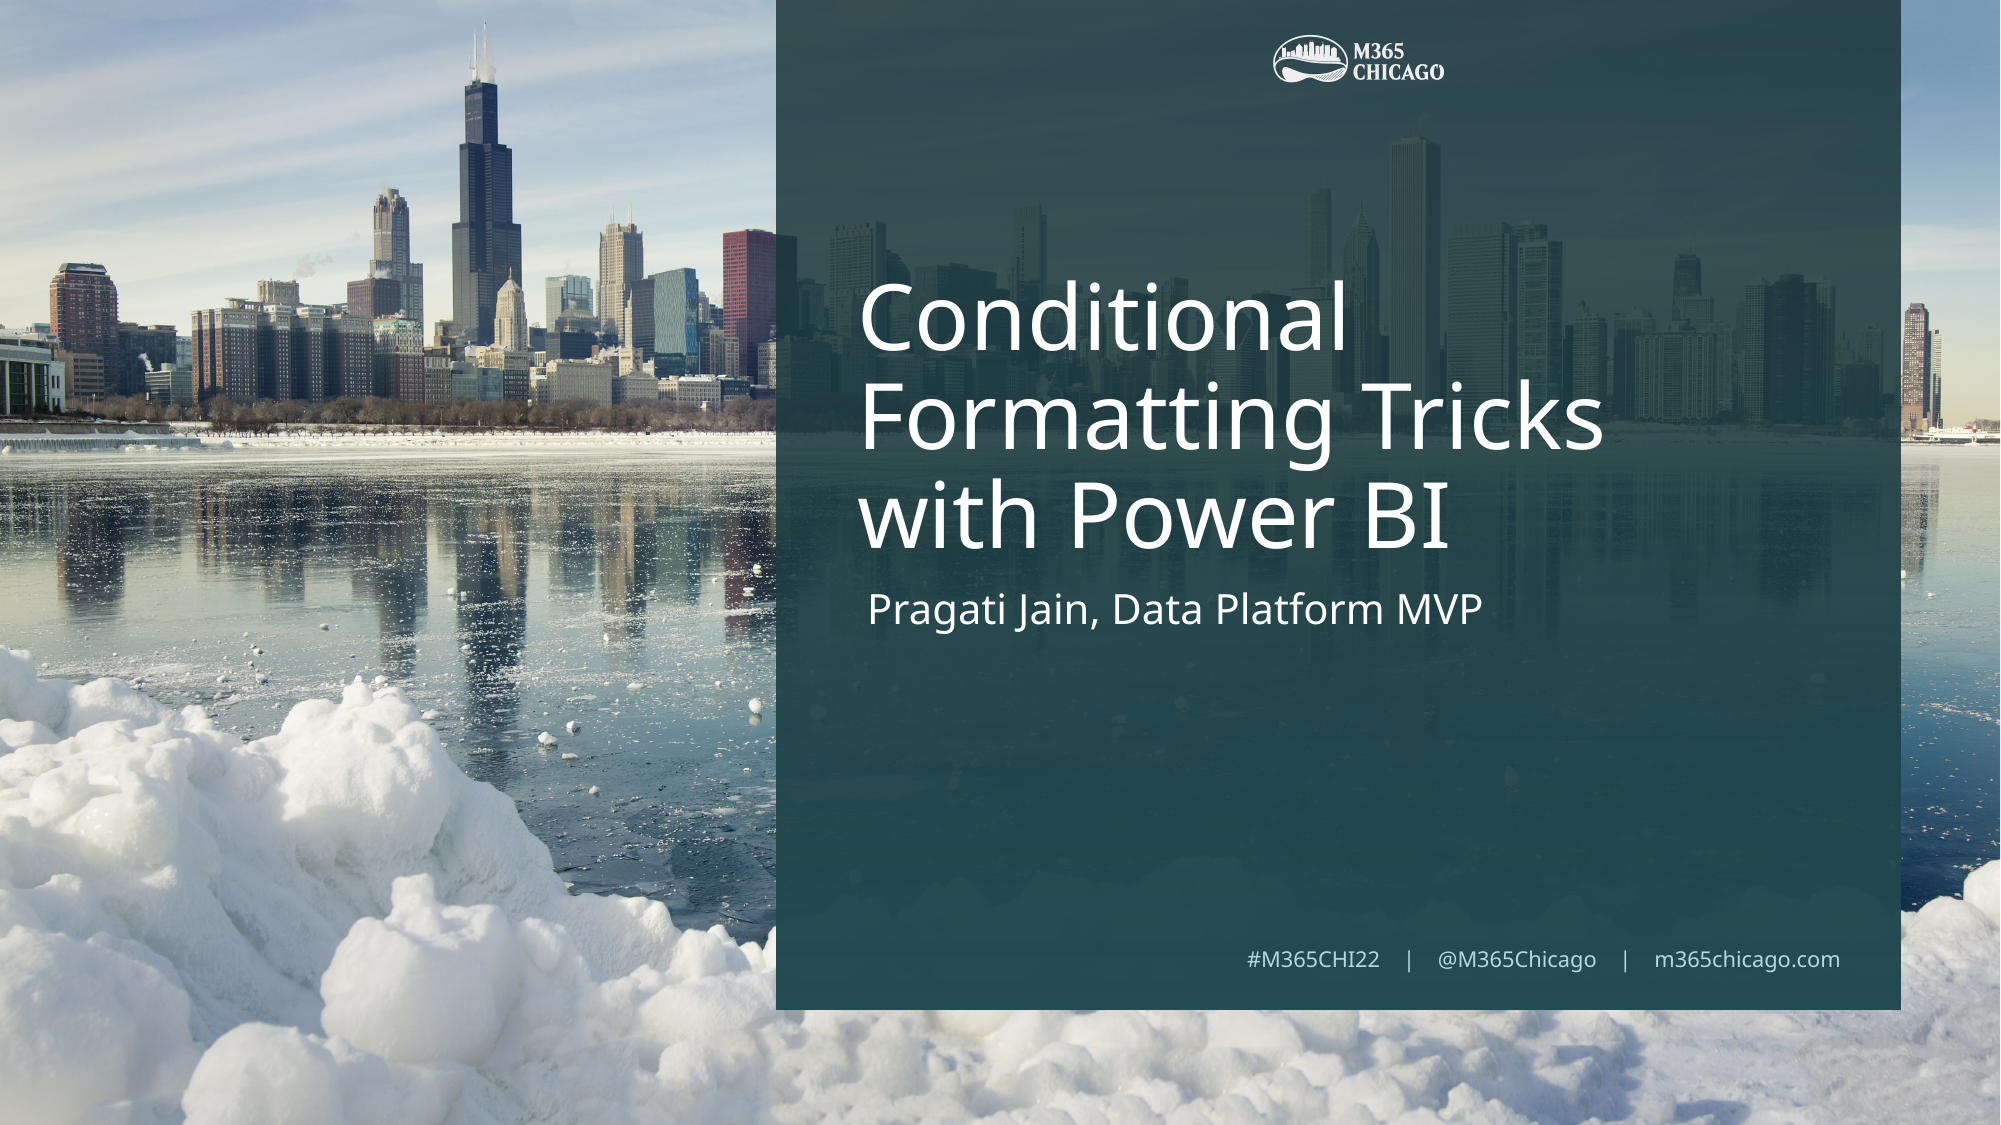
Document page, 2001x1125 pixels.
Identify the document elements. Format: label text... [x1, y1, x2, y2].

picture [0, 0, 2001, 1125]
footer #M365CHI22 | @M365Chicago | m365chicago.com [929, 938, 1842, 982]
subtitle Pragati Jain, Data Platform MVP [841, 575, 1754, 797]
title Conditional Formatting Tricks with Power BI [842, 111, 1828, 576]
